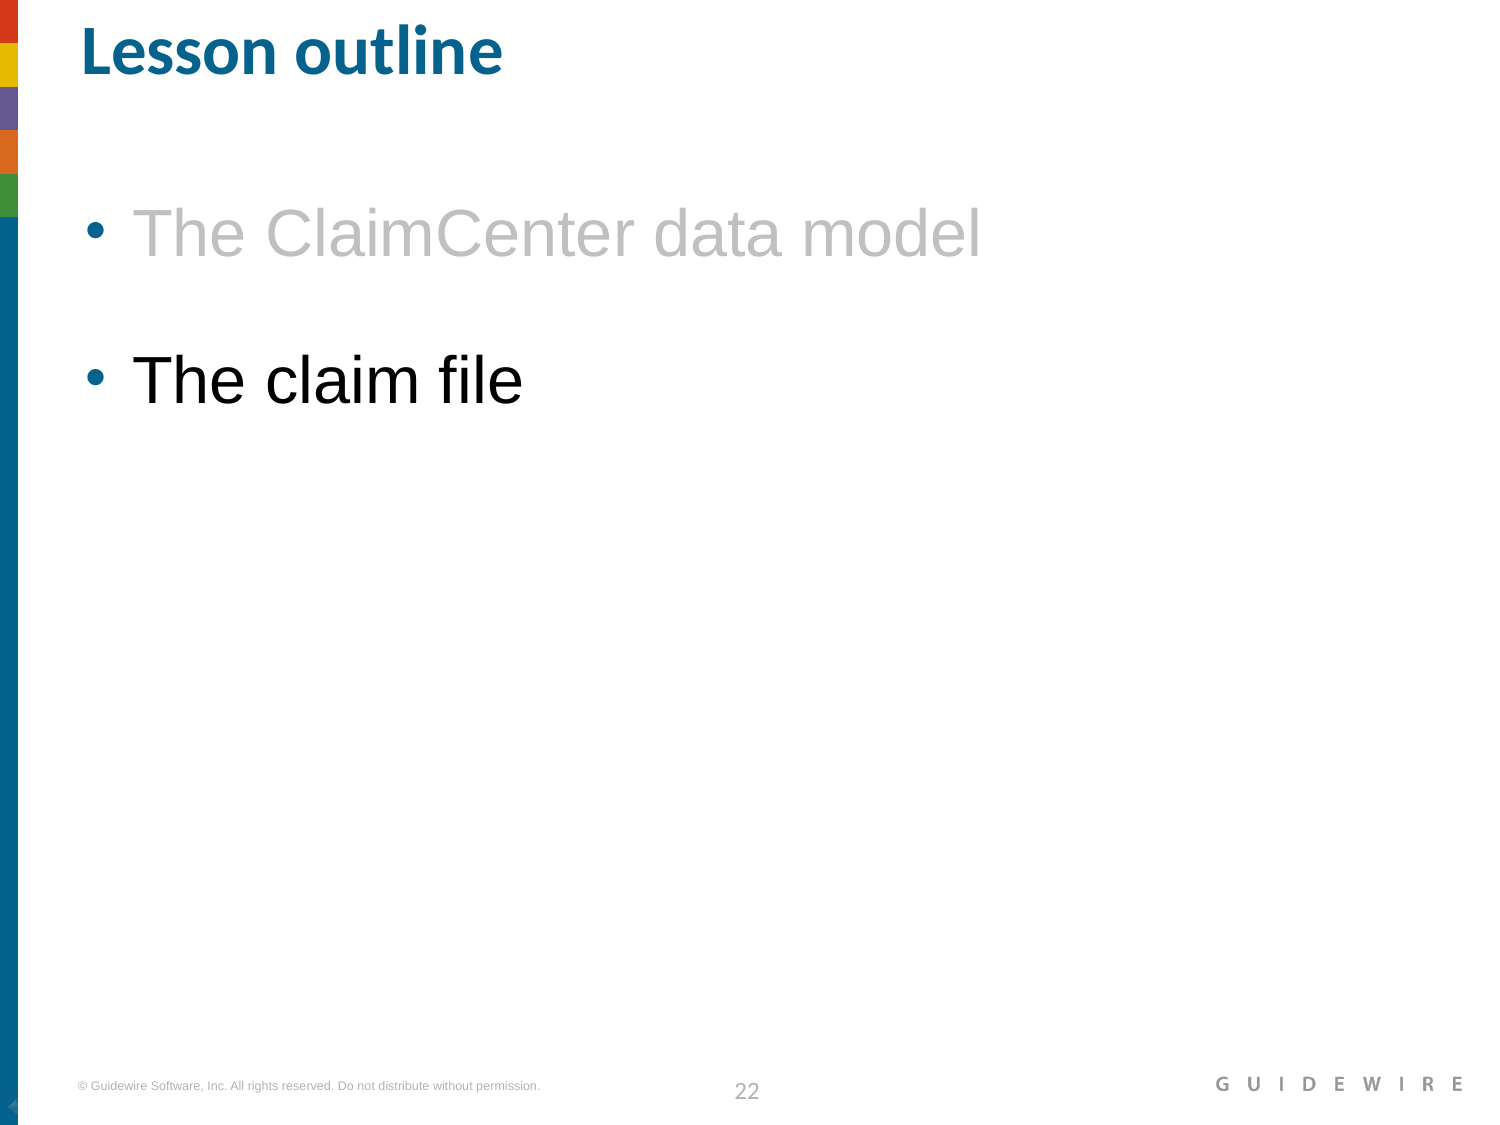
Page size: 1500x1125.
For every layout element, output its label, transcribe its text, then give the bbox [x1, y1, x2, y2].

picture [10, 1101, 18, 1111]
picture [0, 0, 18, 216]
picture [1215, 1073, 1480, 1096]
title Lesson outline [81, 19, 1446, 142]
list The ClaimCenter data model The claim file [85, 149, 1450, 1050]
